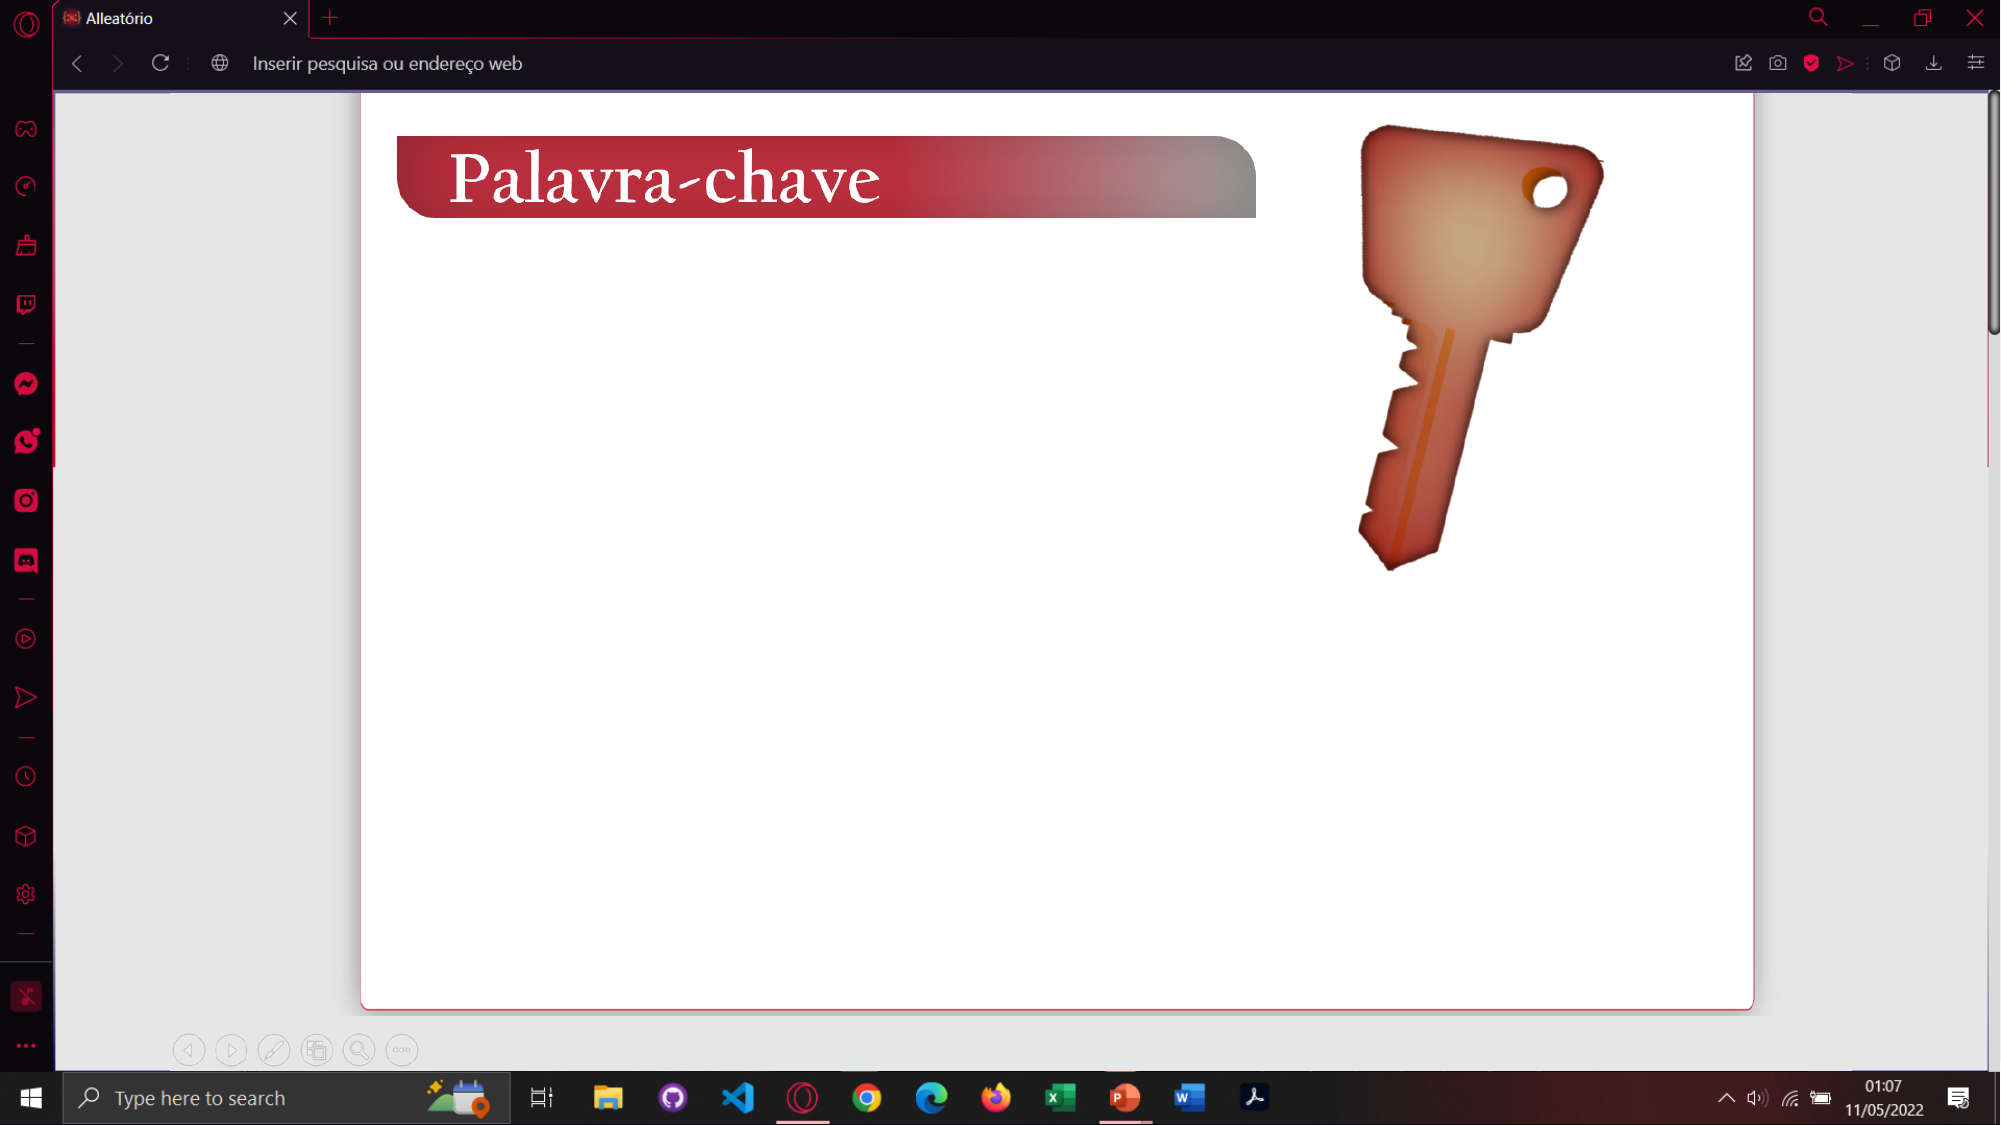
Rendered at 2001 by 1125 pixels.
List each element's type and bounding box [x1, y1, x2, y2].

text_box [0, 0, 2000, 1124]
